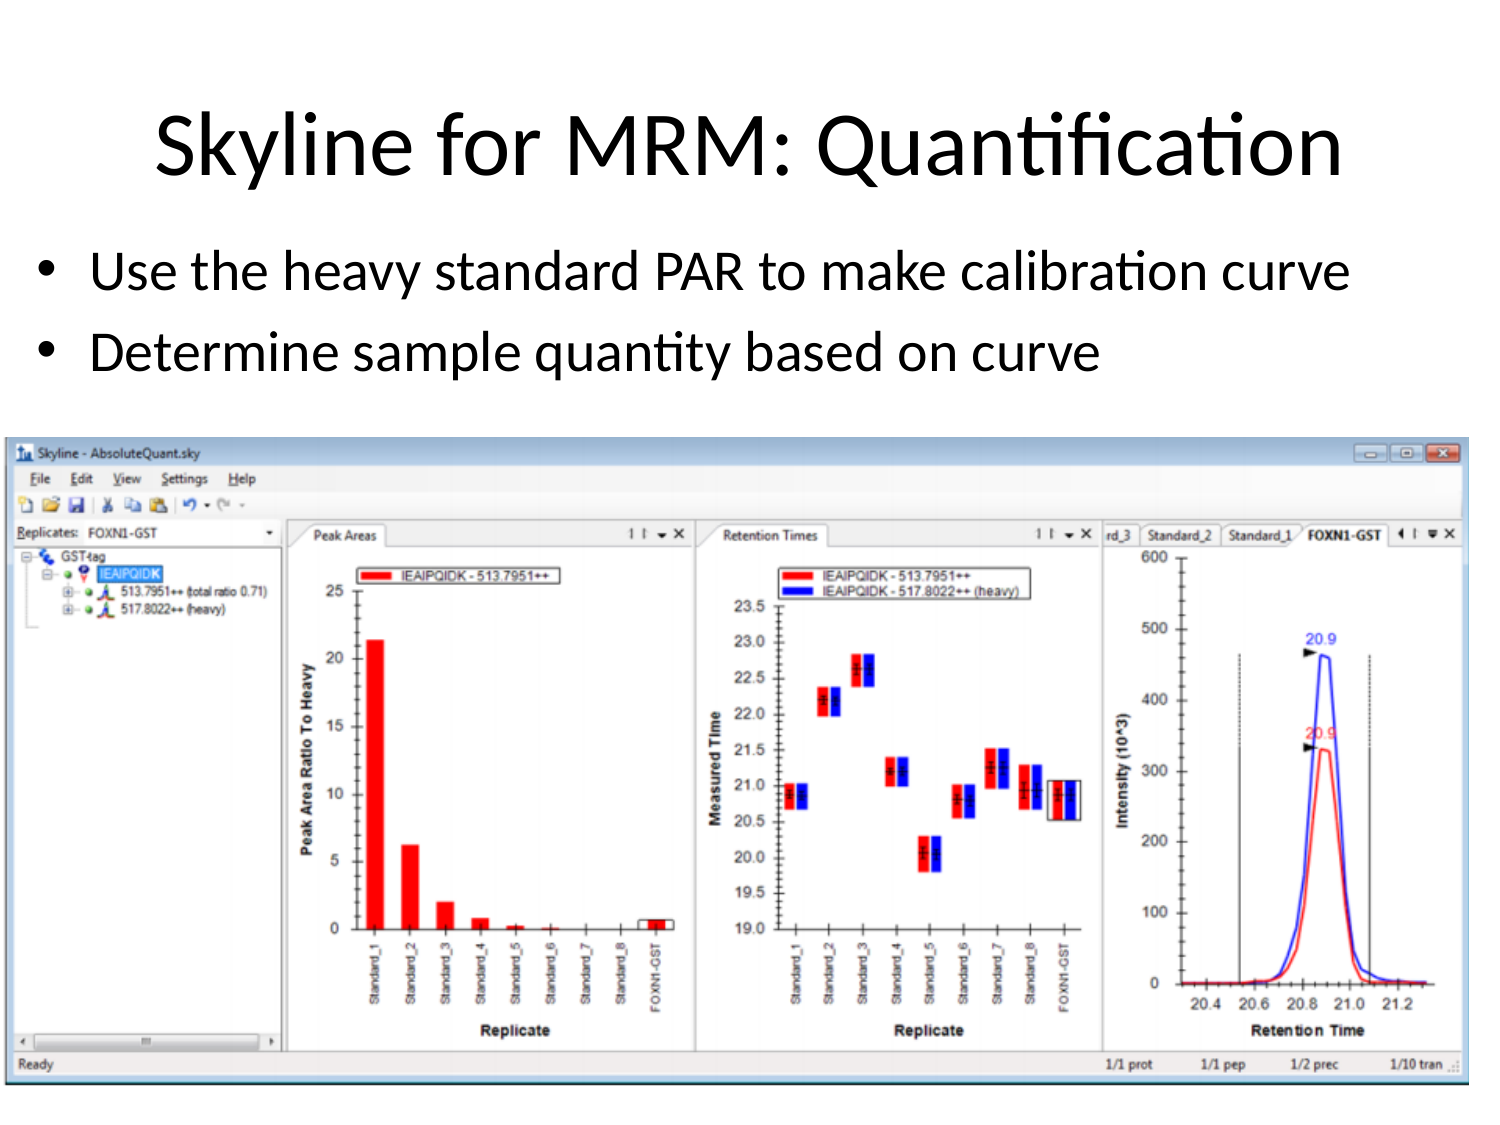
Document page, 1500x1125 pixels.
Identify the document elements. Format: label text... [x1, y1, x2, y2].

title Skyline for MRM: Quantification [75, 45, 1425, 233]
picture [0, 437, 1470, 1092]
list Use the heavy standard PAR to make calibration curve Determine sample quantity based on curve [21, 224, 1372, 435]
